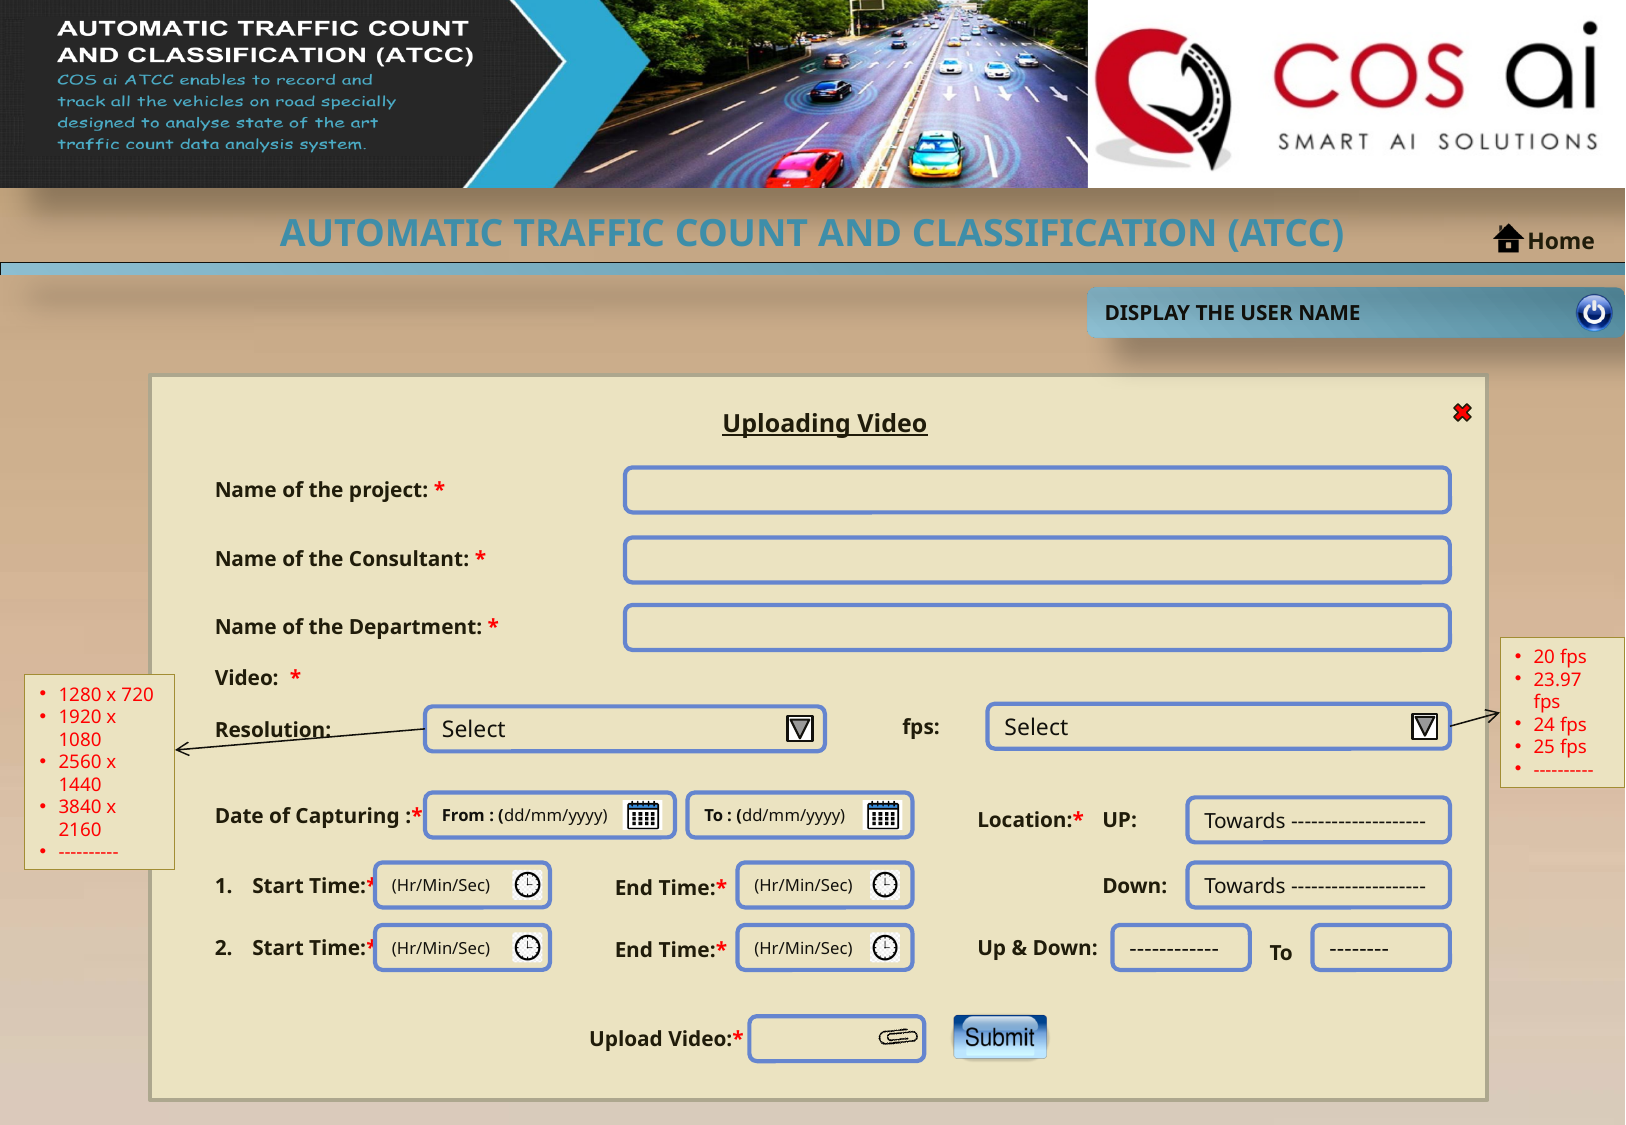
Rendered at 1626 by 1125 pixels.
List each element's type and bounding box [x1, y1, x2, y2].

text_box [174, 728, 426, 751]
text_box [1449, 712, 1501, 727]
text_box [573, 1012, 1051, 1063]
picture [0, 0, 1625, 1125]
